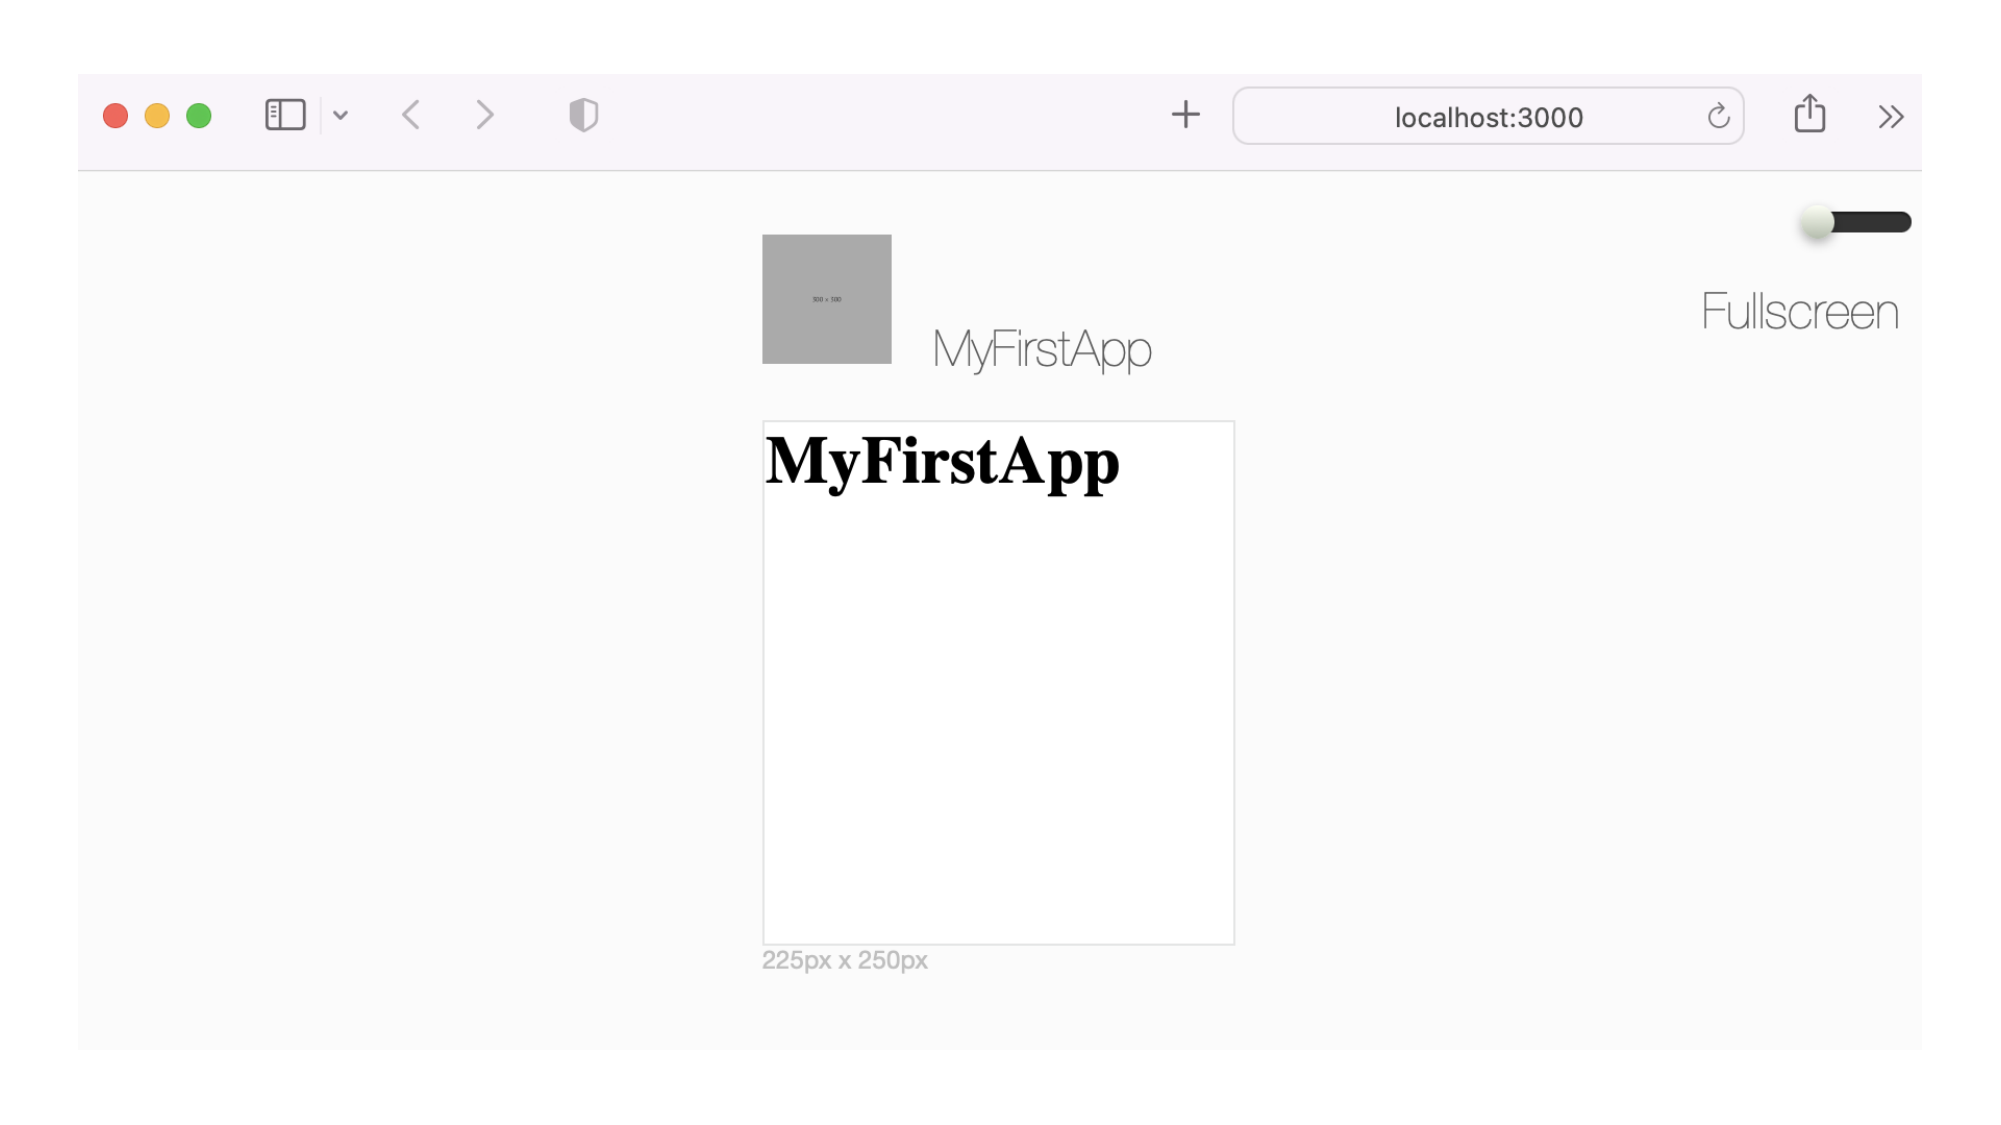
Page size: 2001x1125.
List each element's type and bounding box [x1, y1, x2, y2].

picture [78, 74, 1922, 1050]
